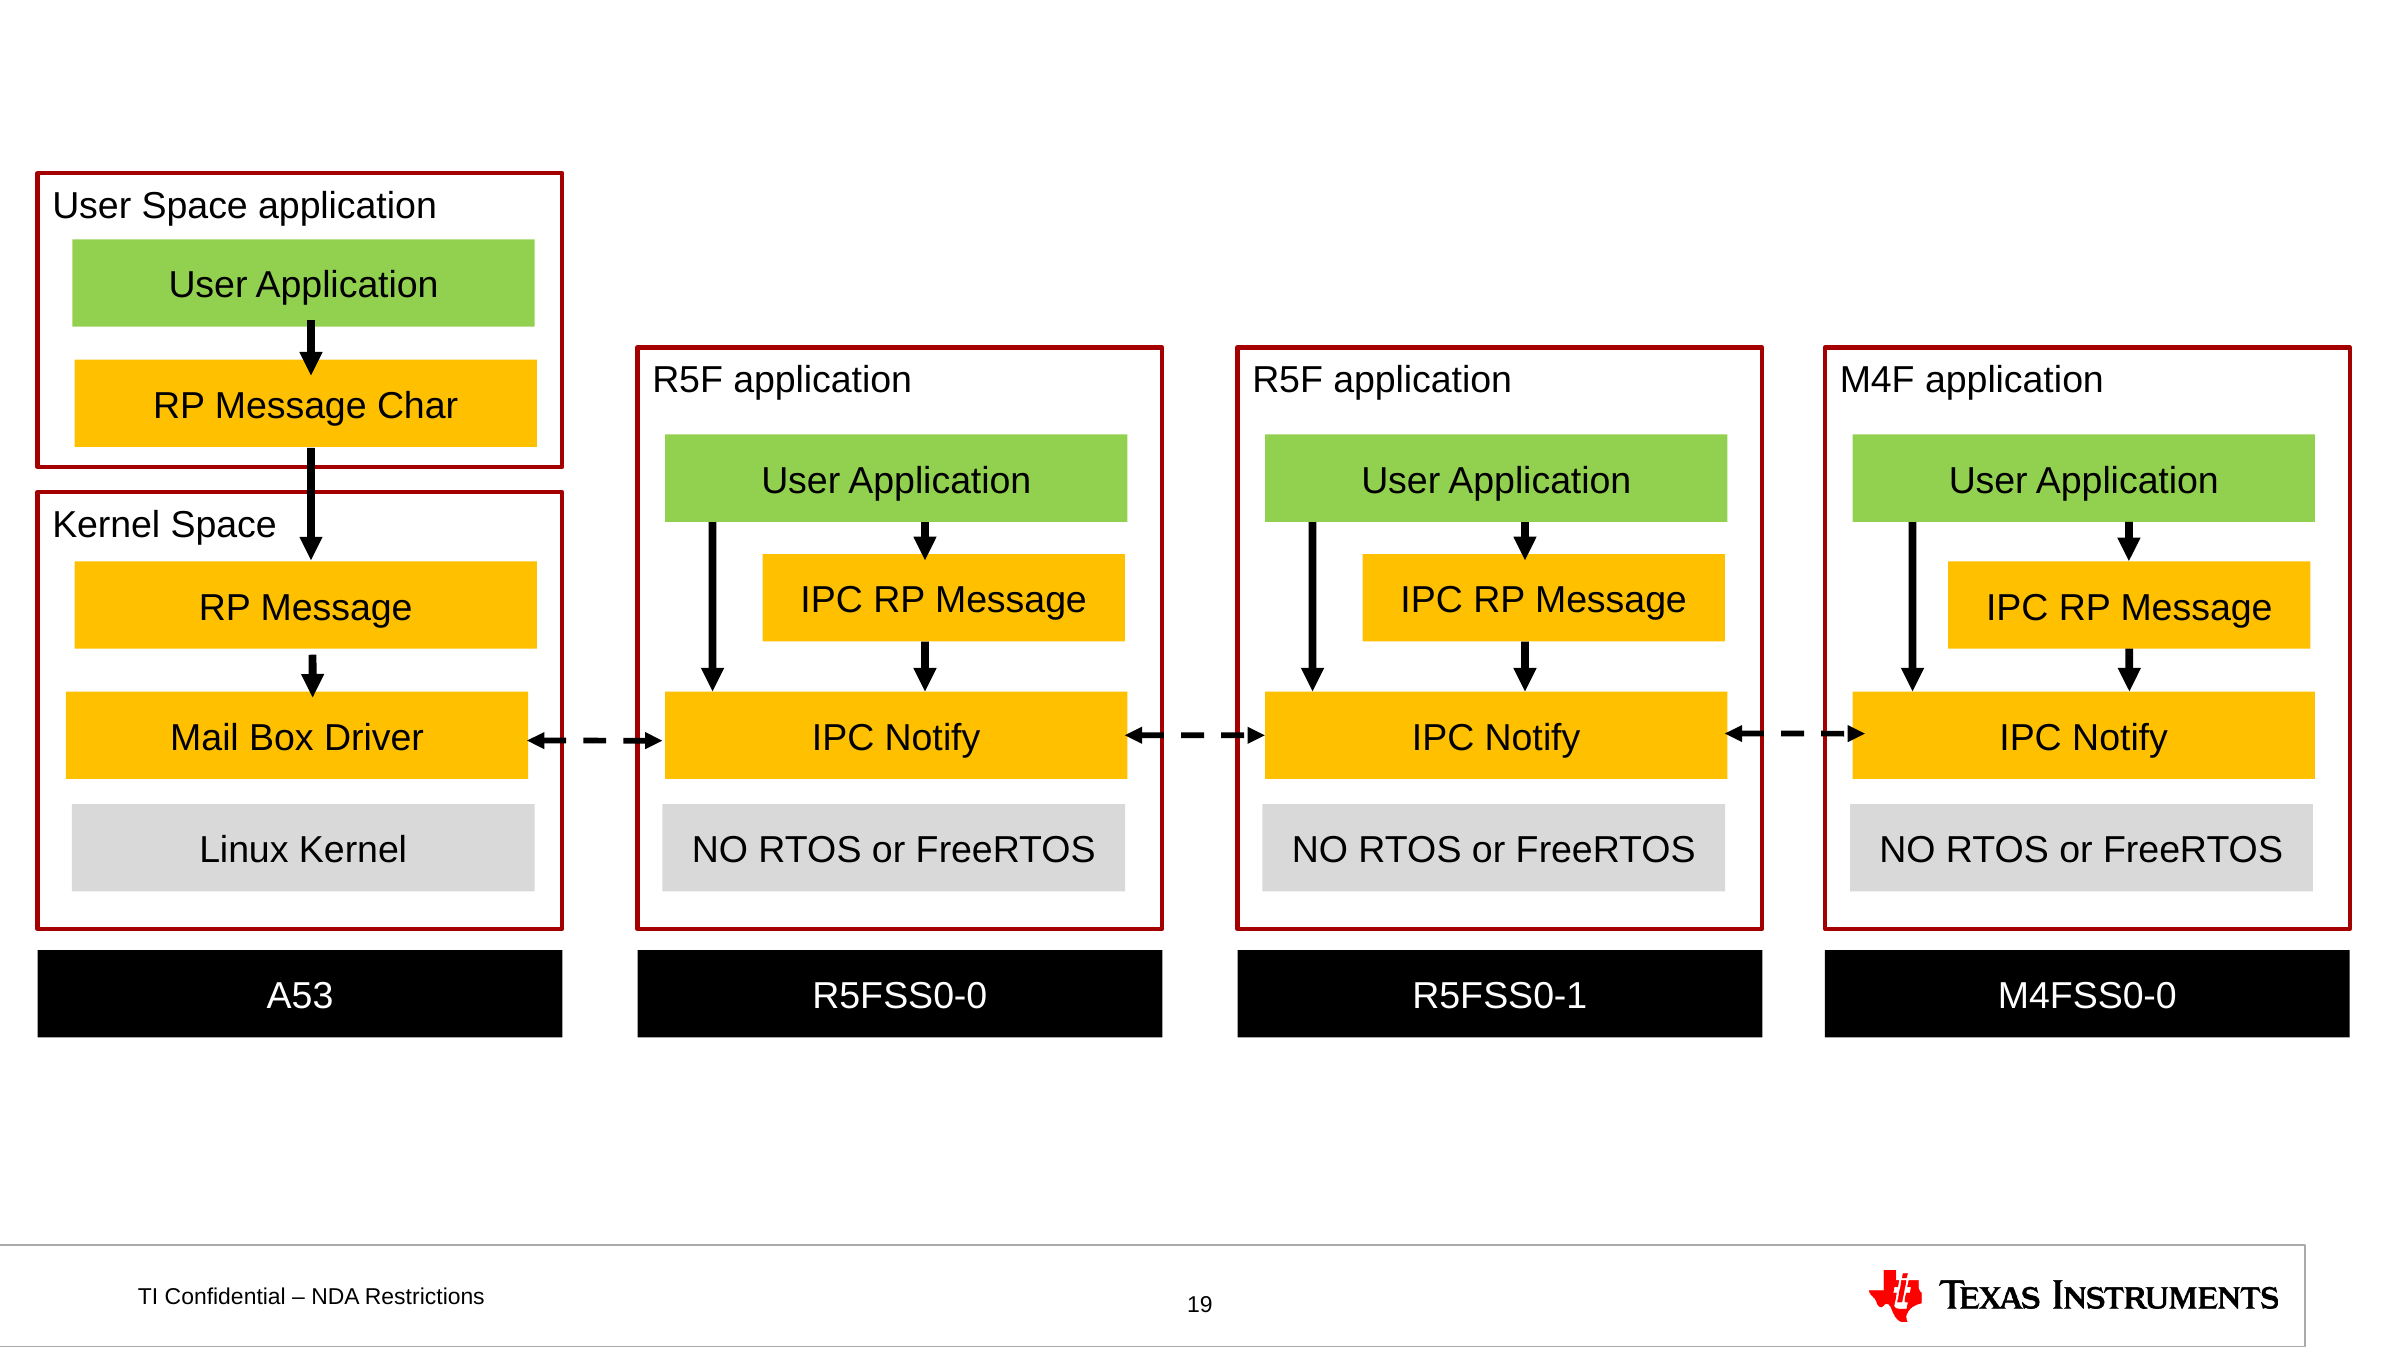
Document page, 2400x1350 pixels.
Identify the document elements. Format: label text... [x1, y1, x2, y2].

text_box RP Message [72, 559, 539, 651]
text_box User Application [70, 237, 537, 329]
text_box <number> [919, 1279, 1480, 1320]
text_box [2123, 648, 2136, 692]
text_box IPC Notify [663, 689, 1129, 781]
text_box M4F application [1823, 345, 2352, 931]
text_box IPC RP Message [1360, 552, 1727, 643]
text_box User Application [1263, 432, 1729, 524]
text_box R5F application [1235, 734, 1764, 931]
text_box IPC Notify [1263, 689, 1729, 781]
text_box M4FSS0-0 [1823, 948, 2352, 1039]
text_box [304, 447, 318, 561]
text_box IPC Notify [1850, 689, 2317, 781]
text_box [304, 320, 318, 376]
text_box R5F application [635, 736, 1164, 931]
text_box [1124, 729, 1265, 742]
text_box [1724, 727, 1865, 740]
text_box User Space application [35, 171, 564, 469]
text_box R5F application [635, 345, 1164, 740]
text_box [527, 734, 663, 747]
text_box [2122, 521, 2136, 561]
text_box Kernel Space [35, 490, 564, 931]
text_box [918, 641, 932, 692]
text_box User Application [1850, 432, 2317, 524]
text_box IPC RP Message [1946, 559, 2312, 651]
picture [1869, 1270, 2278, 1322]
text_box A53 [35, 948, 564, 1039]
text_box IPC RP Message [760, 552, 1127, 643]
text_box NO RTOS or FreeRTOS [1848, 802, 2315, 893]
text_box [1518, 524, 1532, 561]
text_box [1906, 524, 1919, 692]
text_box NO RTOS or FreeRTOS [660, 802, 1127, 893]
text_box Linux Kernel [70, 802, 537, 894]
text_box [918, 524, 932, 561]
text_box [306, 654, 319, 698]
text_box RP Message Char [72, 358, 539, 449]
text_box [1306, 524, 1319, 692]
text_box R5FSS0-0 [635, 948, 1164, 1039]
text_box [706, 524, 719, 692]
text_box [1518, 641, 1532, 692]
text_box Mail Box Driver [64, 689, 530, 781]
text_box User Application [663, 432, 1129, 524]
text_box R5F application [1235, 345, 1764, 735]
text_box NO RTOS or FreeRTOS [1260, 802, 1727, 893]
text_box R5FSS0-1 [1235, 948, 1764, 1039]
